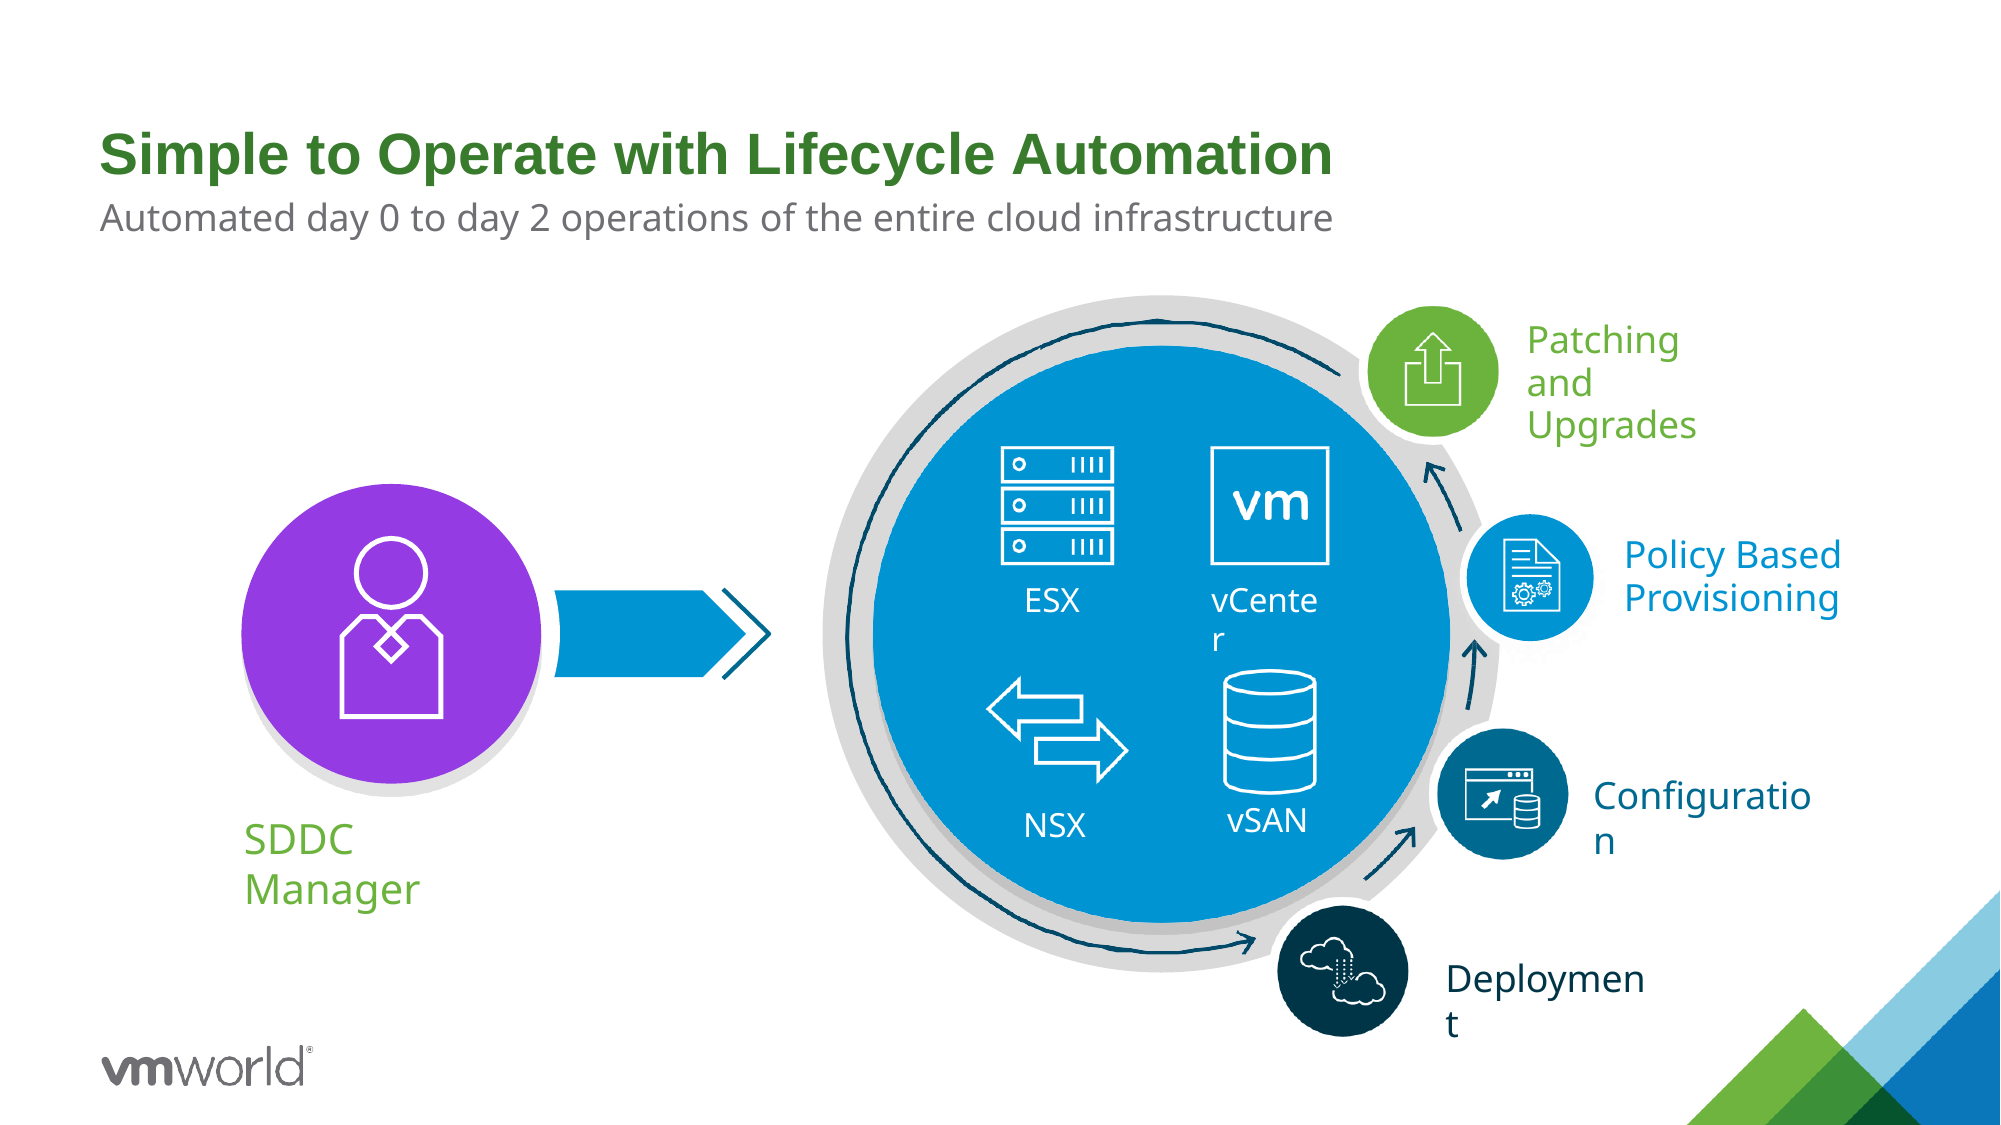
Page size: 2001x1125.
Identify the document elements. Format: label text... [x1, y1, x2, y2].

picture [246, 1057, 263, 1086]
text_box Patching and Upgrades [1582, 316, 1764, 447]
text_box Deployment [1582, 953, 1647, 1046]
title Simple to Operate with Lifecycle Automation Automated day 0 to day 2 operations of the entire cloud infrastructure [97, 100, 1339, 304]
text_box SDDC Manager [241, 810, 541, 913]
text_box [222, 464, 772, 803]
picture [174, 1056, 243, 1086]
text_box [822, 294, 1577, 1045]
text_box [1434, 492, 1624, 711]
text_box Configuration [1591, 769, 1818, 862]
picture [1686, 889, 2000, 1125]
text_box Policy Based Provisioning [1629, 531, 1843, 619]
picture [275, 1045, 303, 1086]
